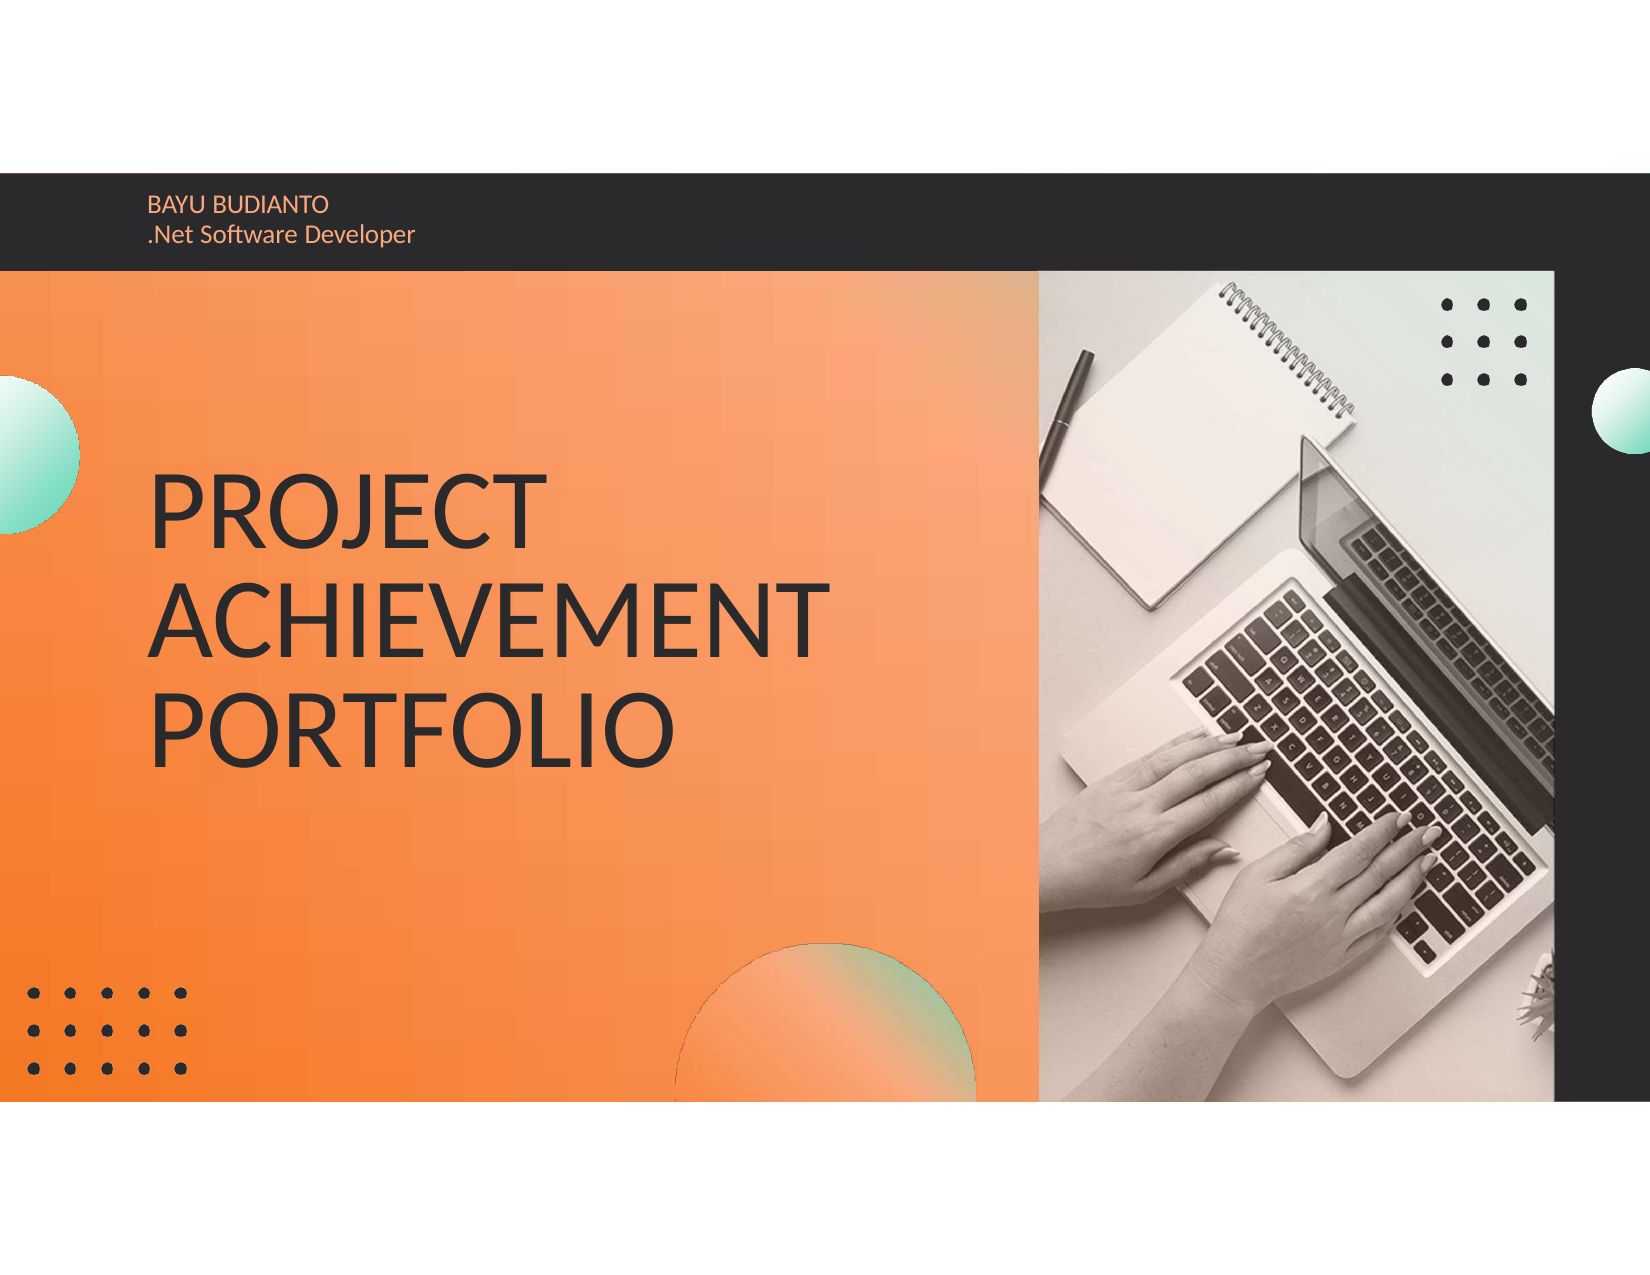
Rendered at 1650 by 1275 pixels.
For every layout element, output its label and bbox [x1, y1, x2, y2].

text_box [1037, 270, 1556, 1102]
text_box [0, 173, 1650, 1102]
